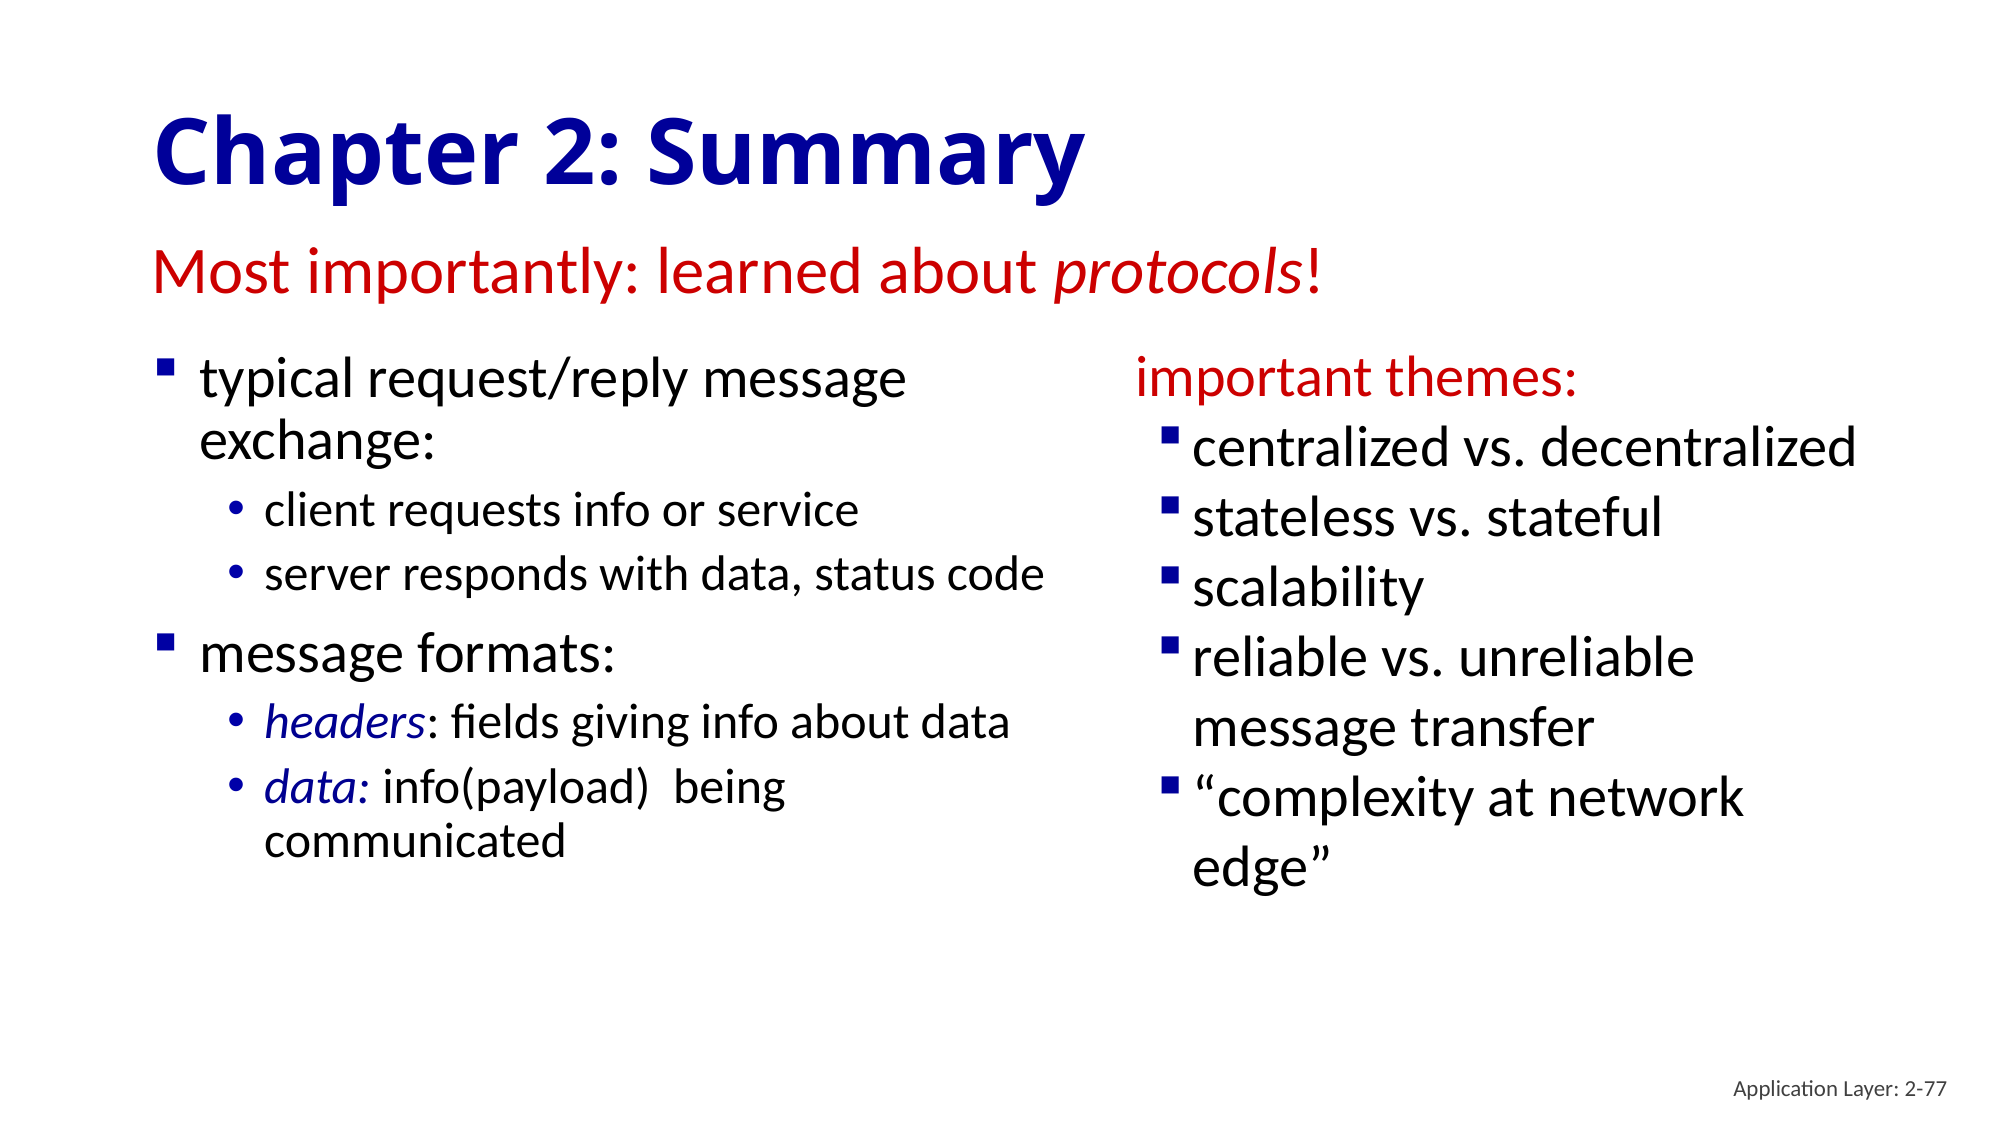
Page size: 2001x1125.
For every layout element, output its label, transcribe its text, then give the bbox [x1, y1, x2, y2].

text_box important themes: centralized vs. decentralized stateless vs. stateful scalability reliable vs. unreliable message transfer “complexity at network edge” [1120, 330, 1885, 934]
text_box Most importantly: learned about protocols! [115, 228, 1791, 340]
slide_number Application Layer: 2-77 [1512, 1056, 1963, 1117]
title Chapter 2: Summary [137, 74, 1863, 221]
list typical request/reply message exchange: client requests info or service server responds with data, status code message formats: headers: fields giving info about data data: info(payload) being communicated [137, 339, 1072, 1054]
